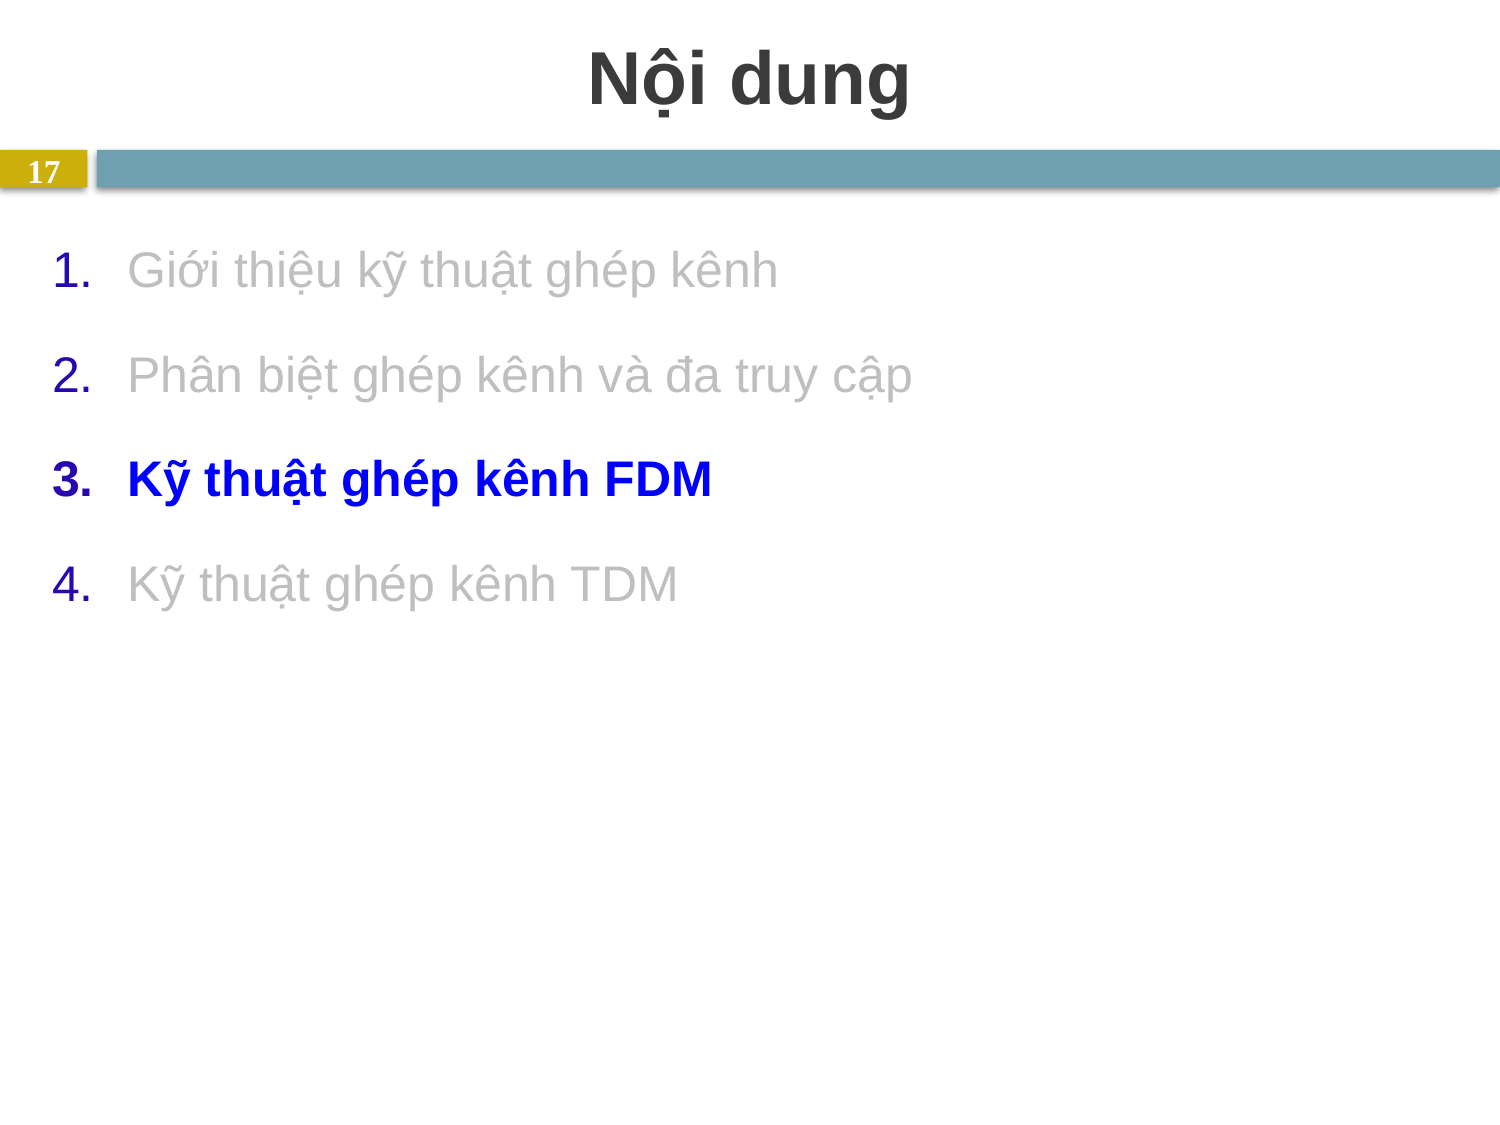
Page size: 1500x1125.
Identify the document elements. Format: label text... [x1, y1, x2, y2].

list Giới thiệu kỹ thuật ghép kênh Phân biệt ghép kênh và đa truy cập Kỹ thuật ghép kênh FDM Kỹ thuật ghép kênh TDM [37, 200, 1463, 1038]
slide_number 17 [0, 149, 88, 191]
title Nội dung [0, 12, 1500, 138]
